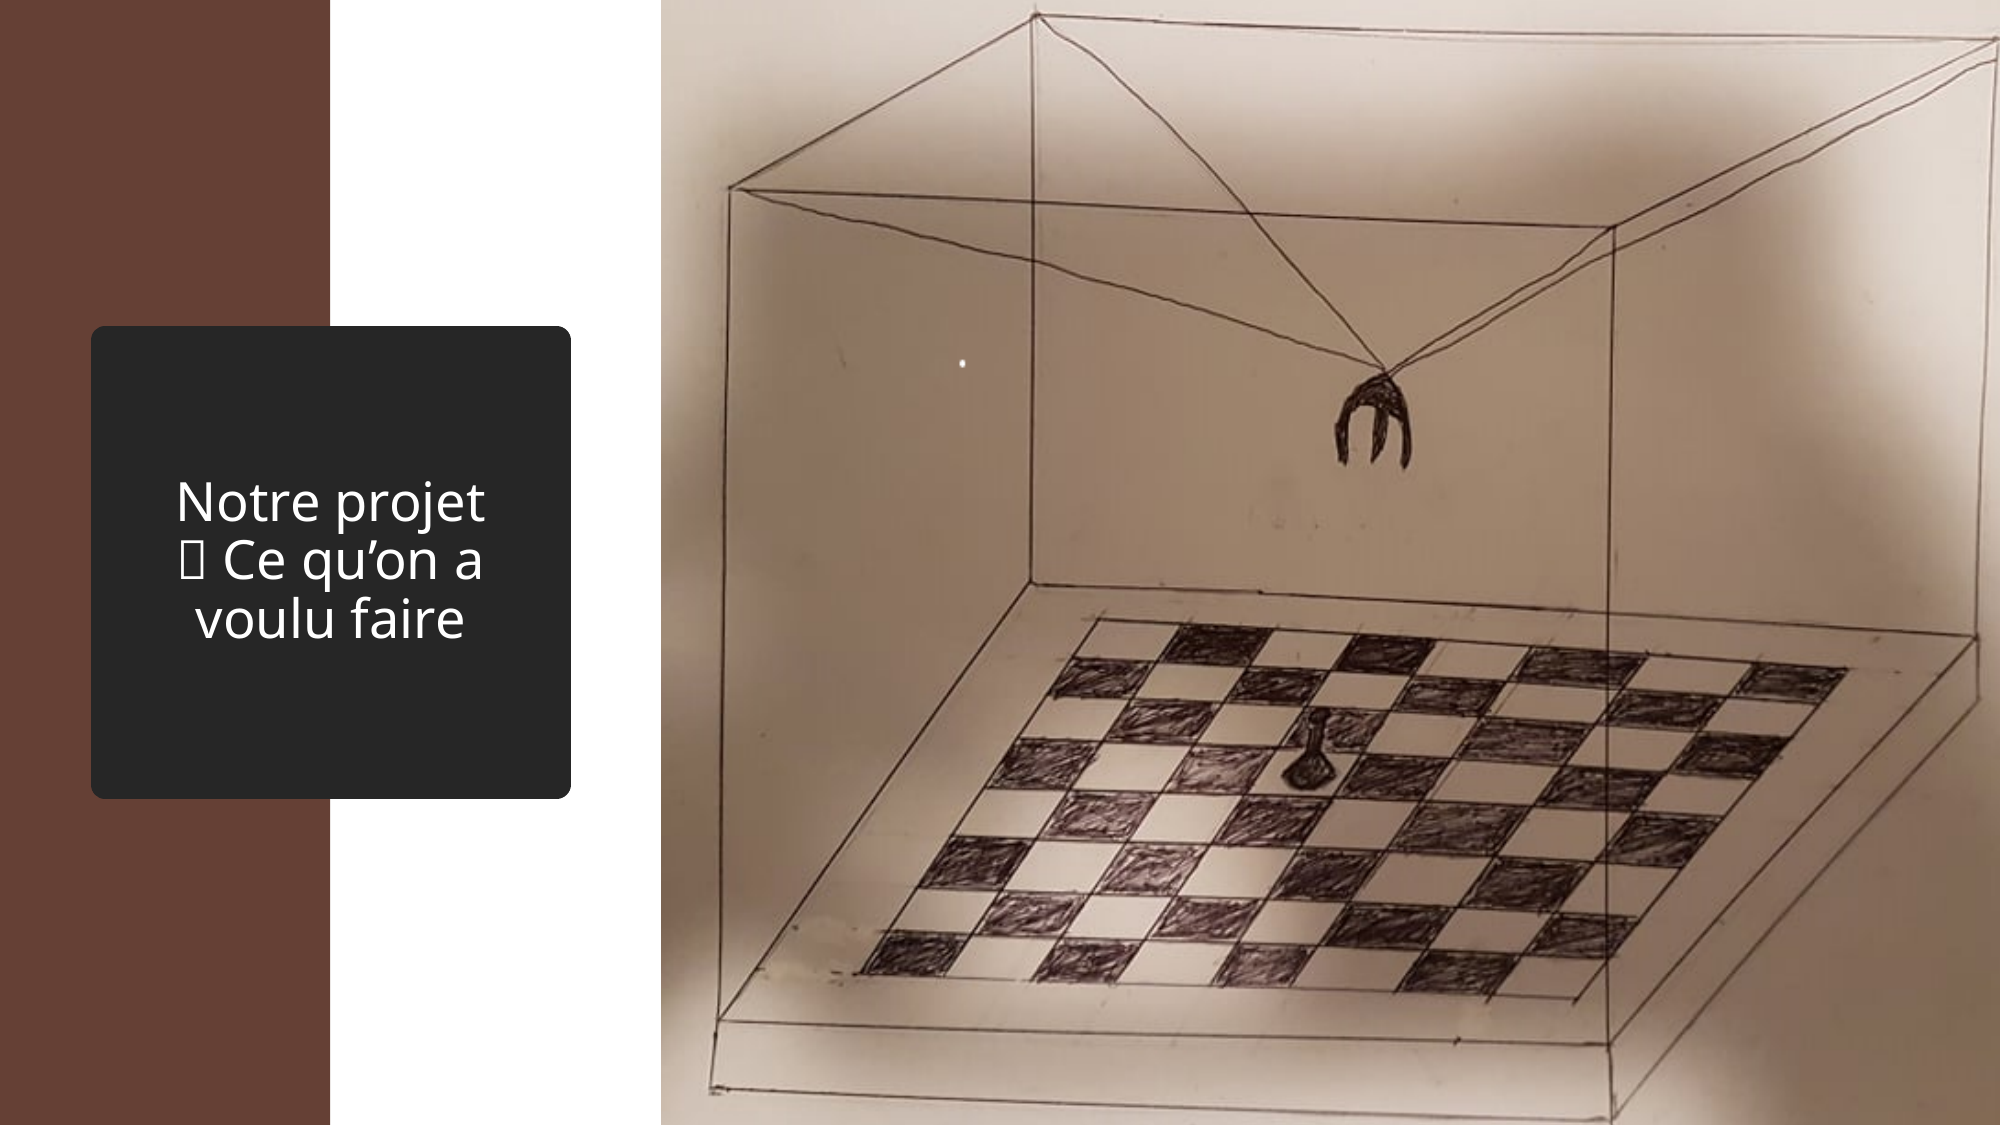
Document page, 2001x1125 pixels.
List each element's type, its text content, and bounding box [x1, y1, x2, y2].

picture [661, 0, 2000, 1125]
text_box [0, 0, 331, 1125]
text_box [331, 0, 661, 1125]
title Notre projet  Ce qu’on a voulu faire [105, 340, 557, 785]
